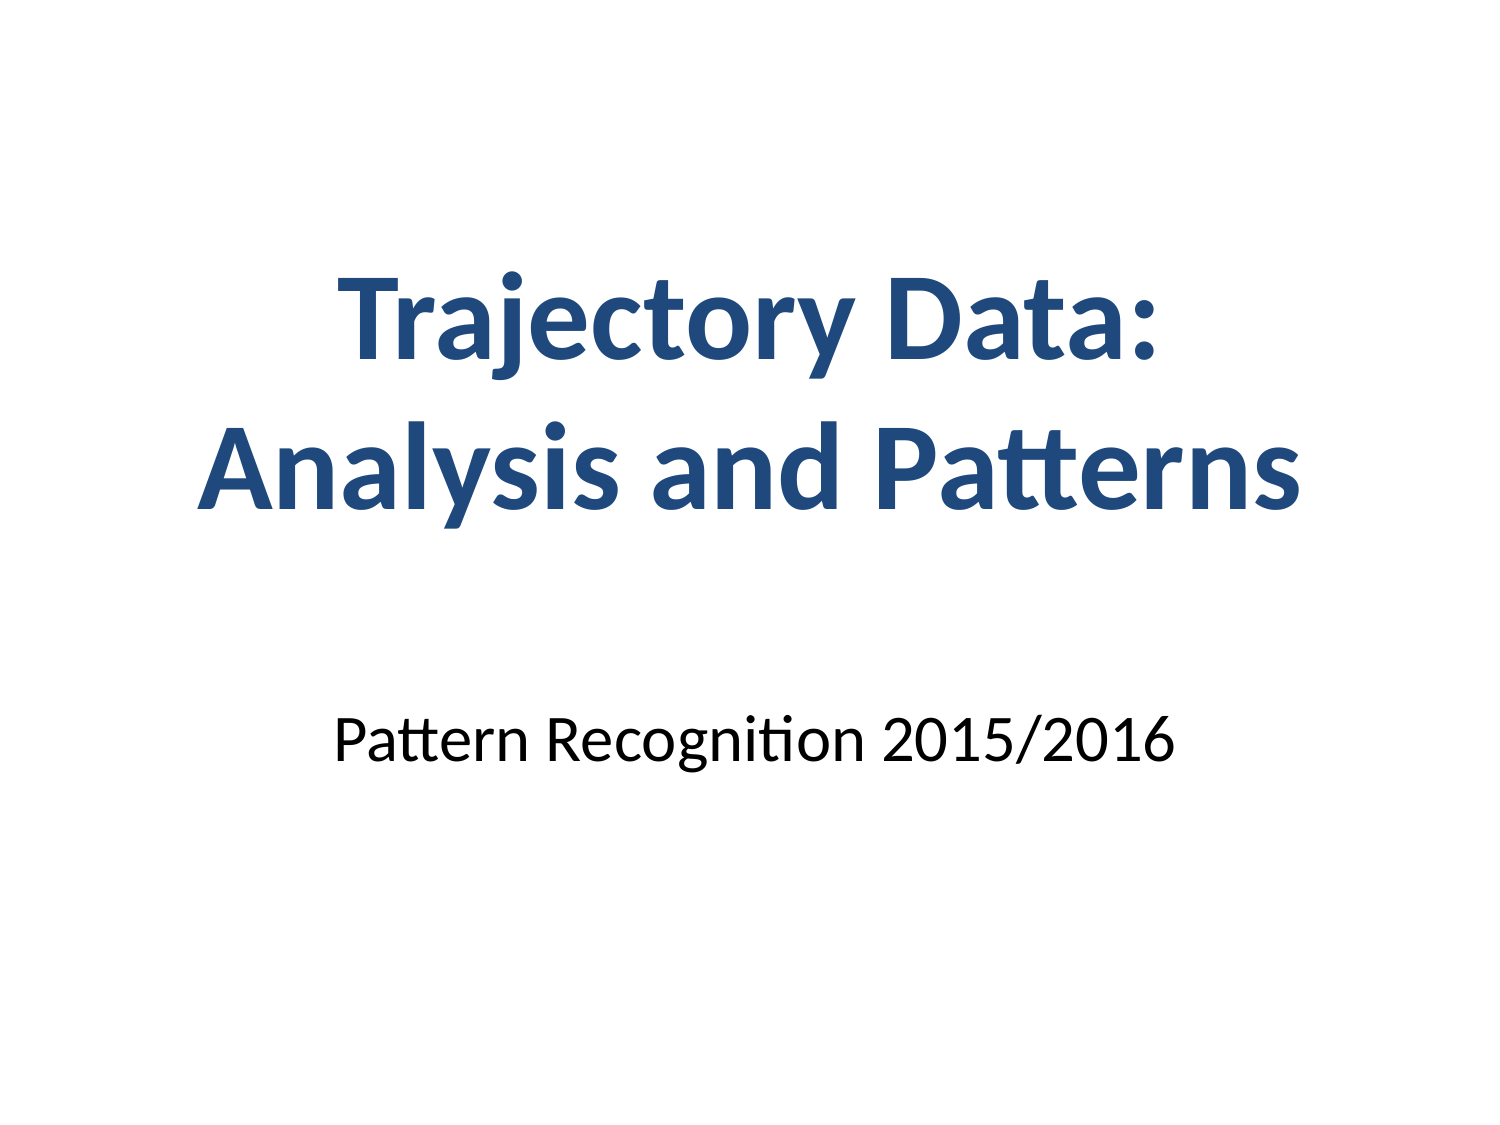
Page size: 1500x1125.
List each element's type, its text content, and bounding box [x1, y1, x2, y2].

subtitle Pattern Recognition 2015/2016 [180, 687, 1330, 919]
title Trajectory Data: Analysis and Patterns [112, 263, 1388, 506]
